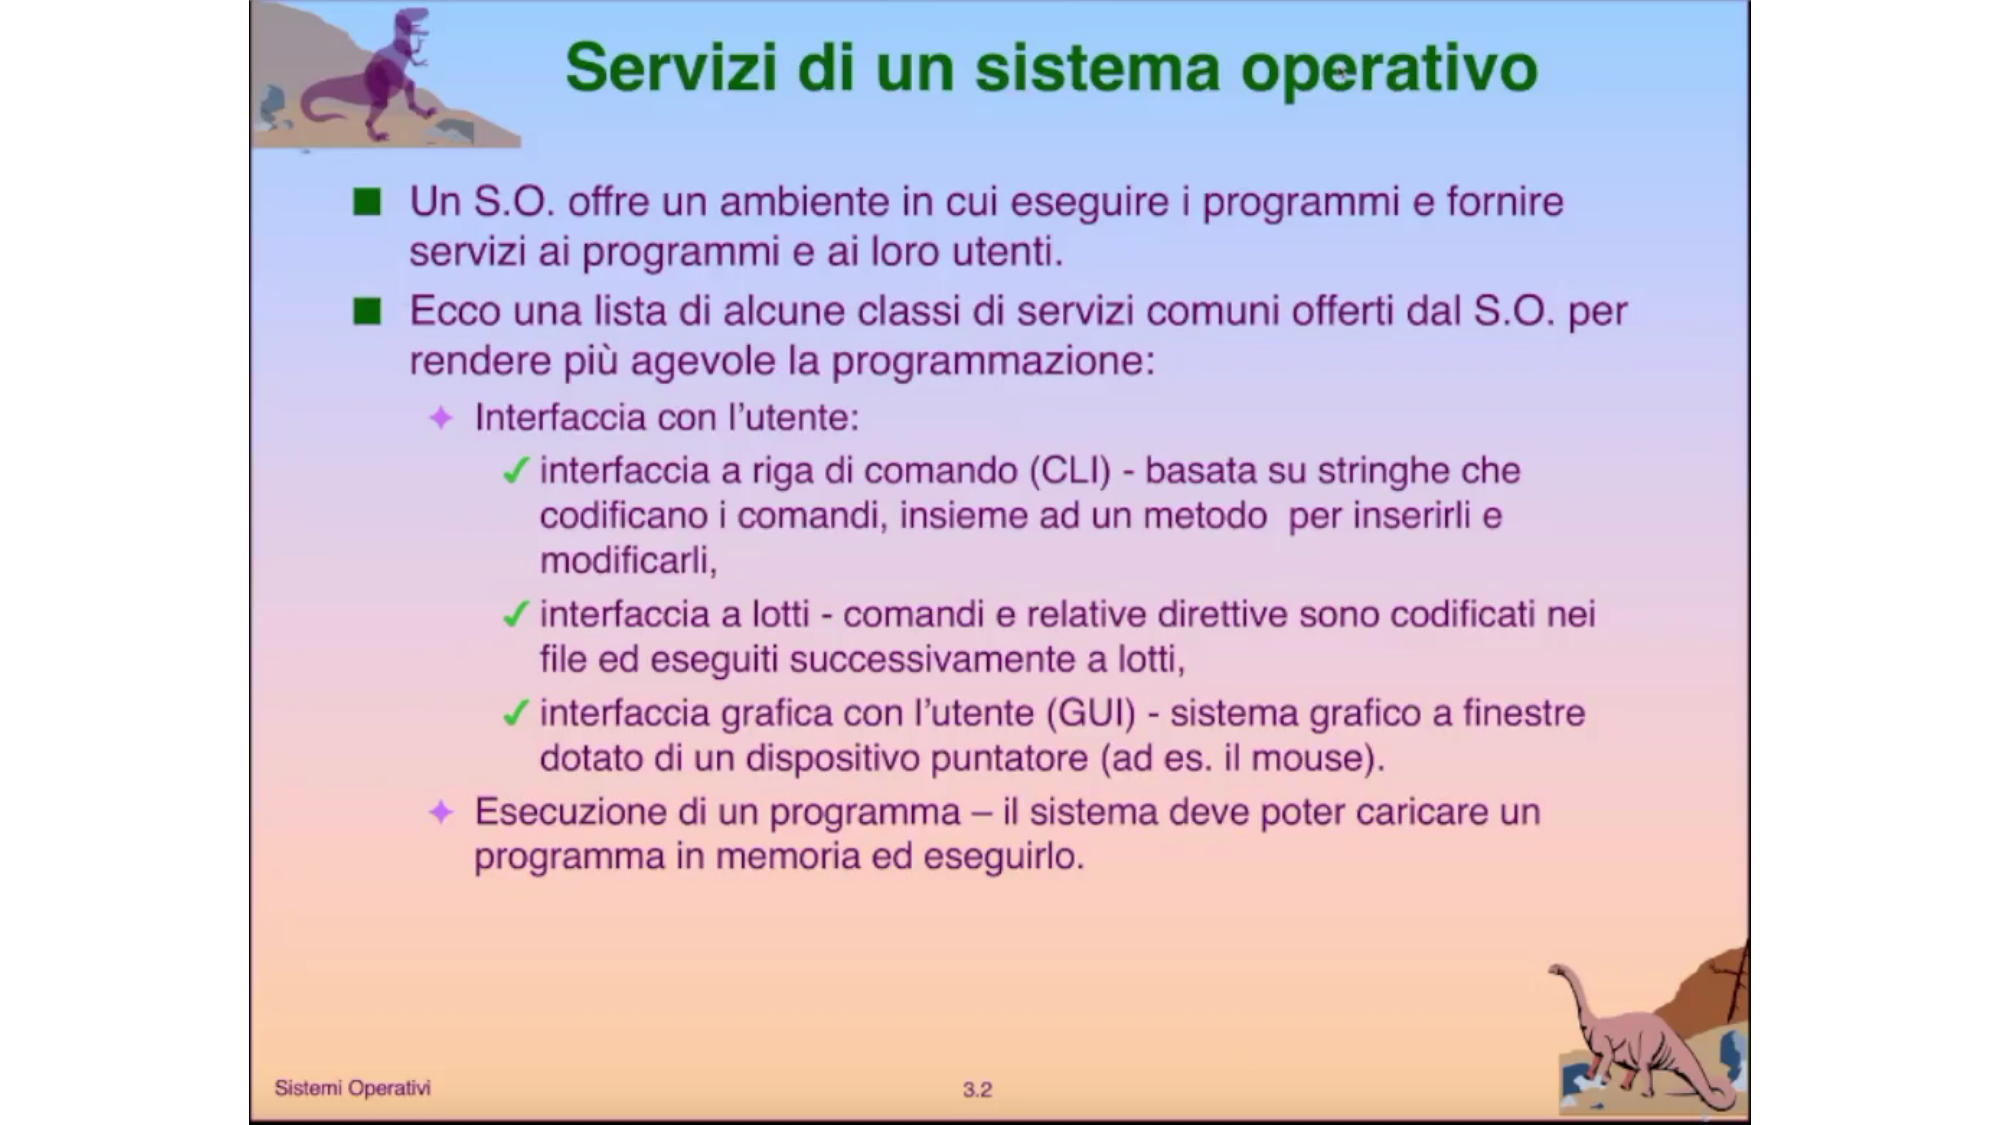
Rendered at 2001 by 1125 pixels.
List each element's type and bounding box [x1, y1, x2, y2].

picture [249, 0, 1751, 1125]
